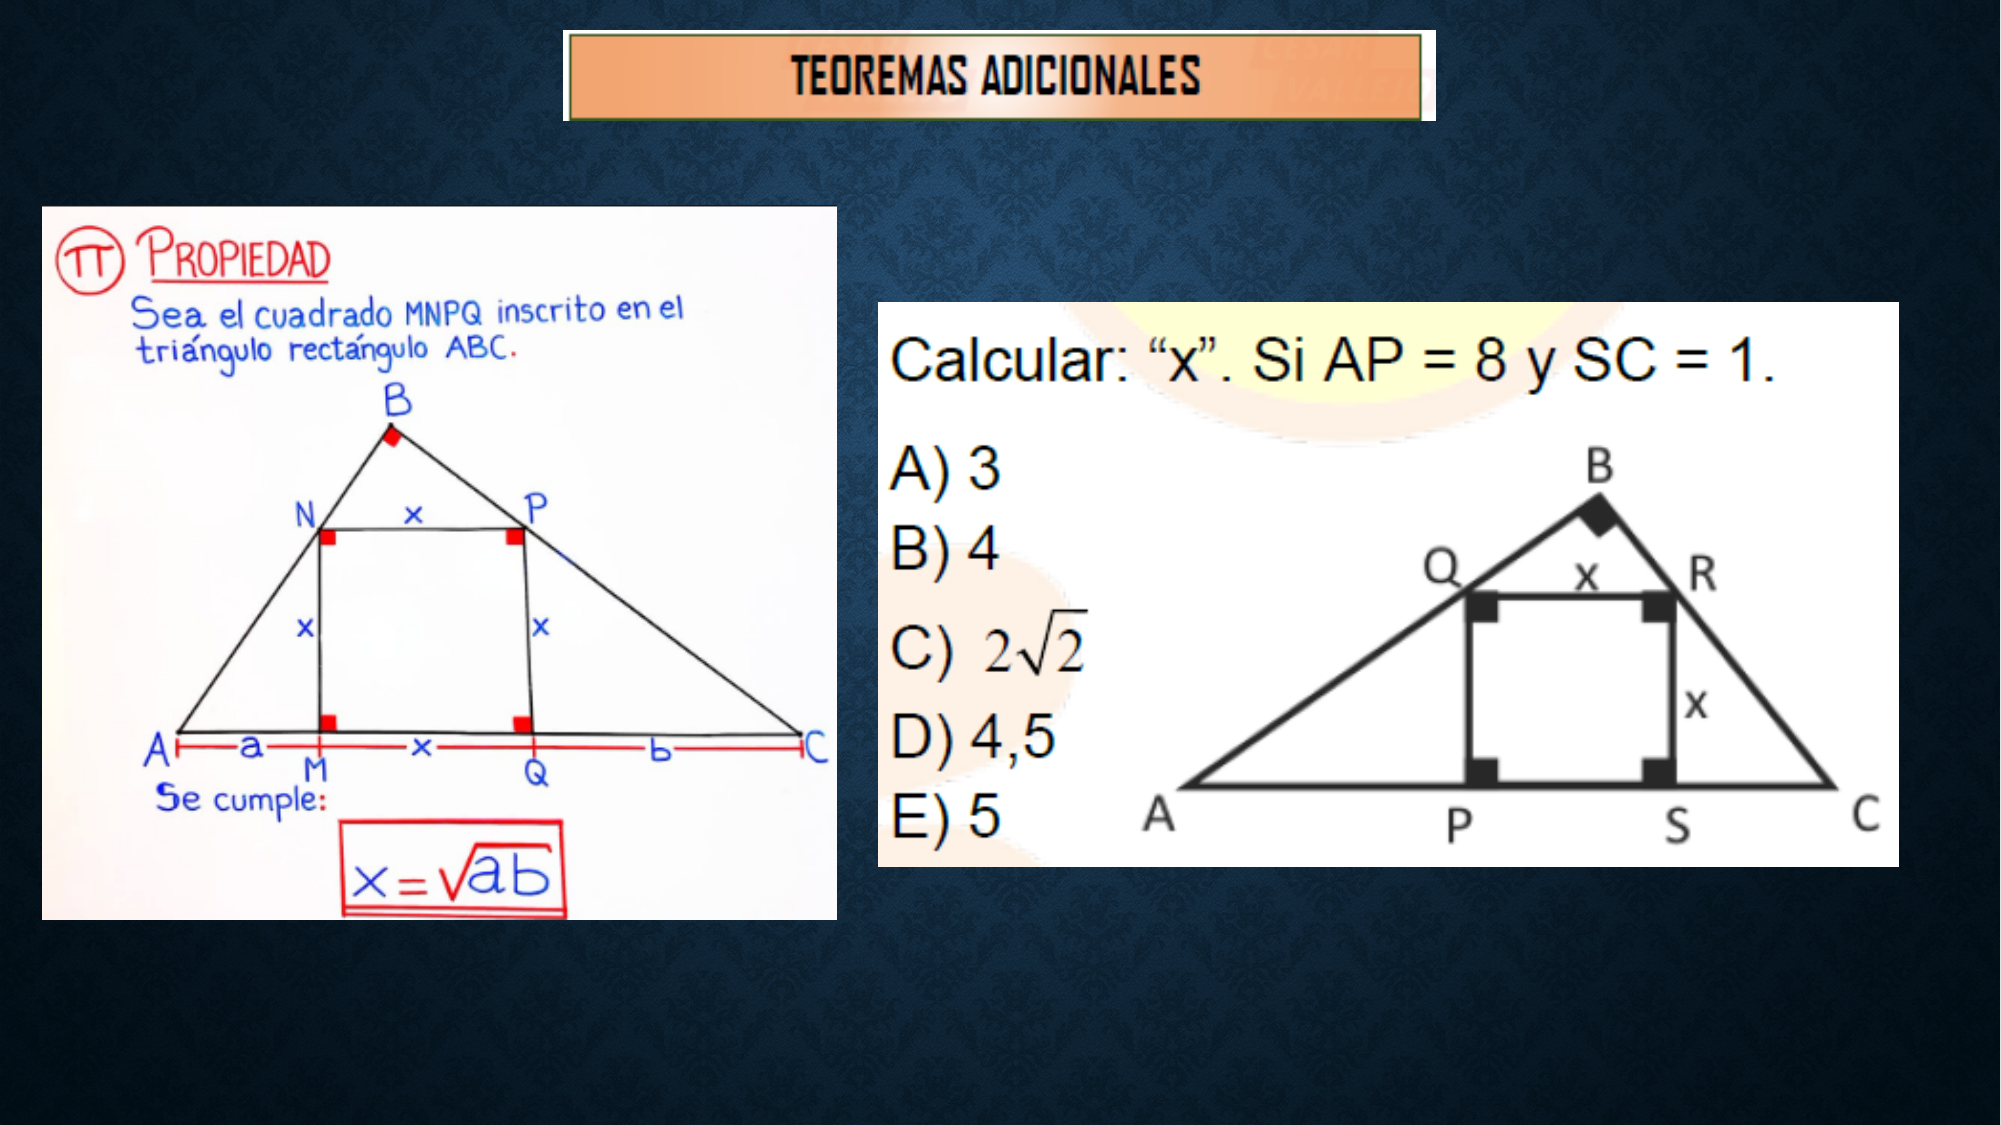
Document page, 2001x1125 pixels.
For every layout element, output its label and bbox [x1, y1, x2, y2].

picture [42, 205, 837, 920]
picture [878, 302, 1899, 868]
picture [563, 30, 1437, 121]
